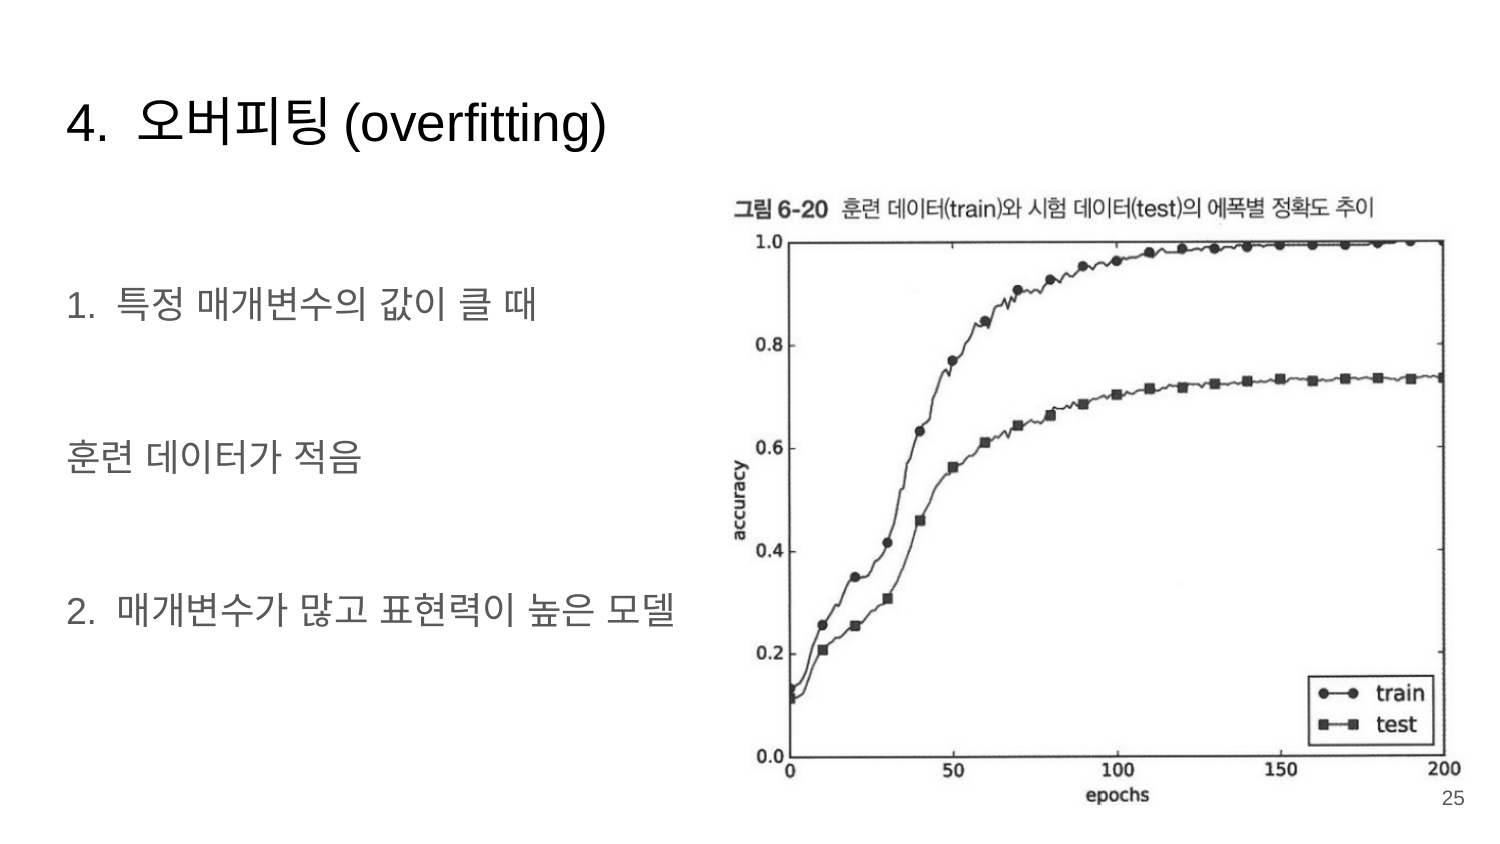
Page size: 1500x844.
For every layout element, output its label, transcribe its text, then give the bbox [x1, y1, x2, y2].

list 1. 특정 매개변수의 값이 클 때 훈련 데이터가 적음 2. 매개변수가 많고 표현력이 높은 모델 [51, 189, 726, 750]
title 4. 오버피팅(overfitting) [51, 72, 1449, 167]
picture [728, 188, 1472, 806]
slide_number ‹#› [1389, 764, 1480, 830]
